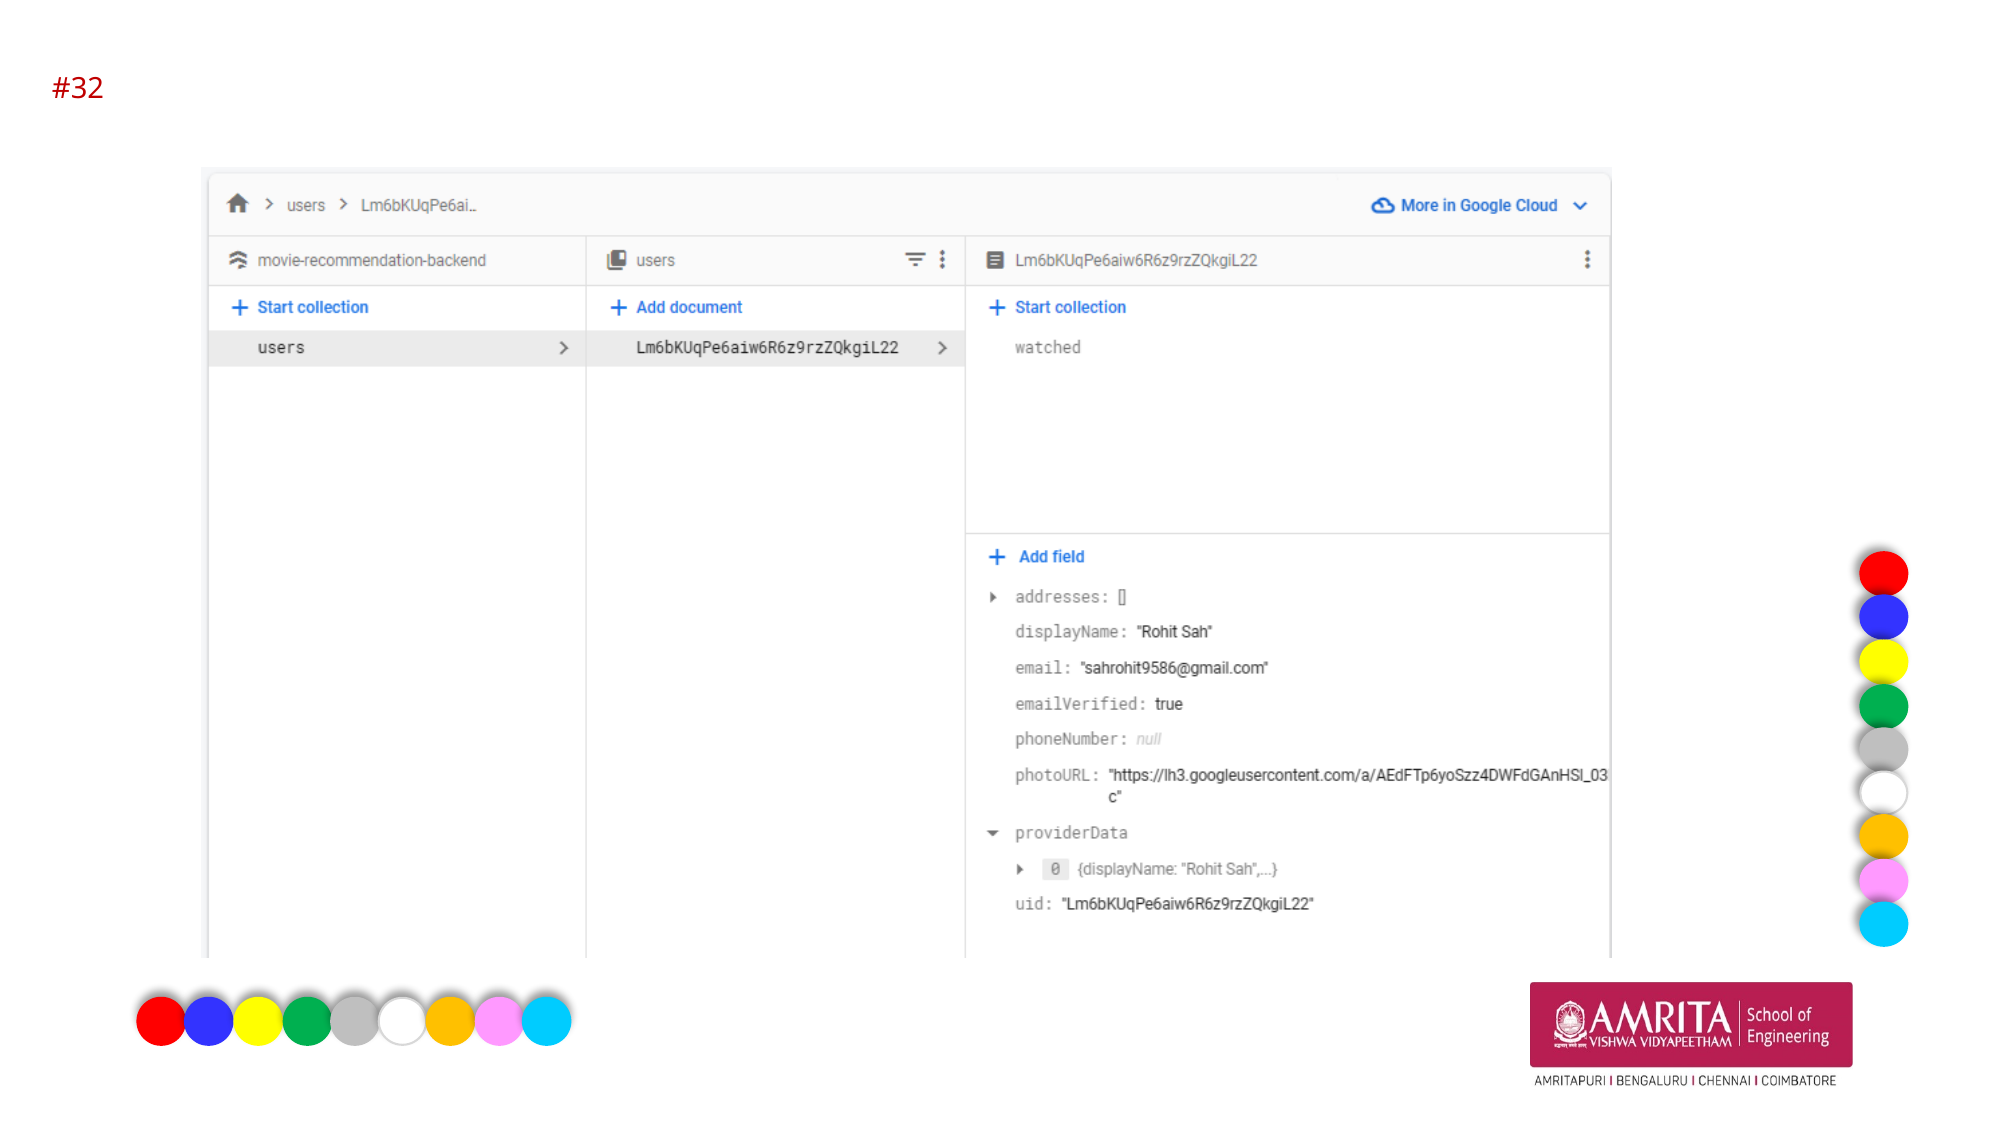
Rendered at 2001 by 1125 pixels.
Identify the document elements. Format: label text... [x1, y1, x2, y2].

picture [201, 167, 1612, 958]
slide_number #‹#› [36, 58, 487, 119]
picture [1530, 982, 1853, 1090]
